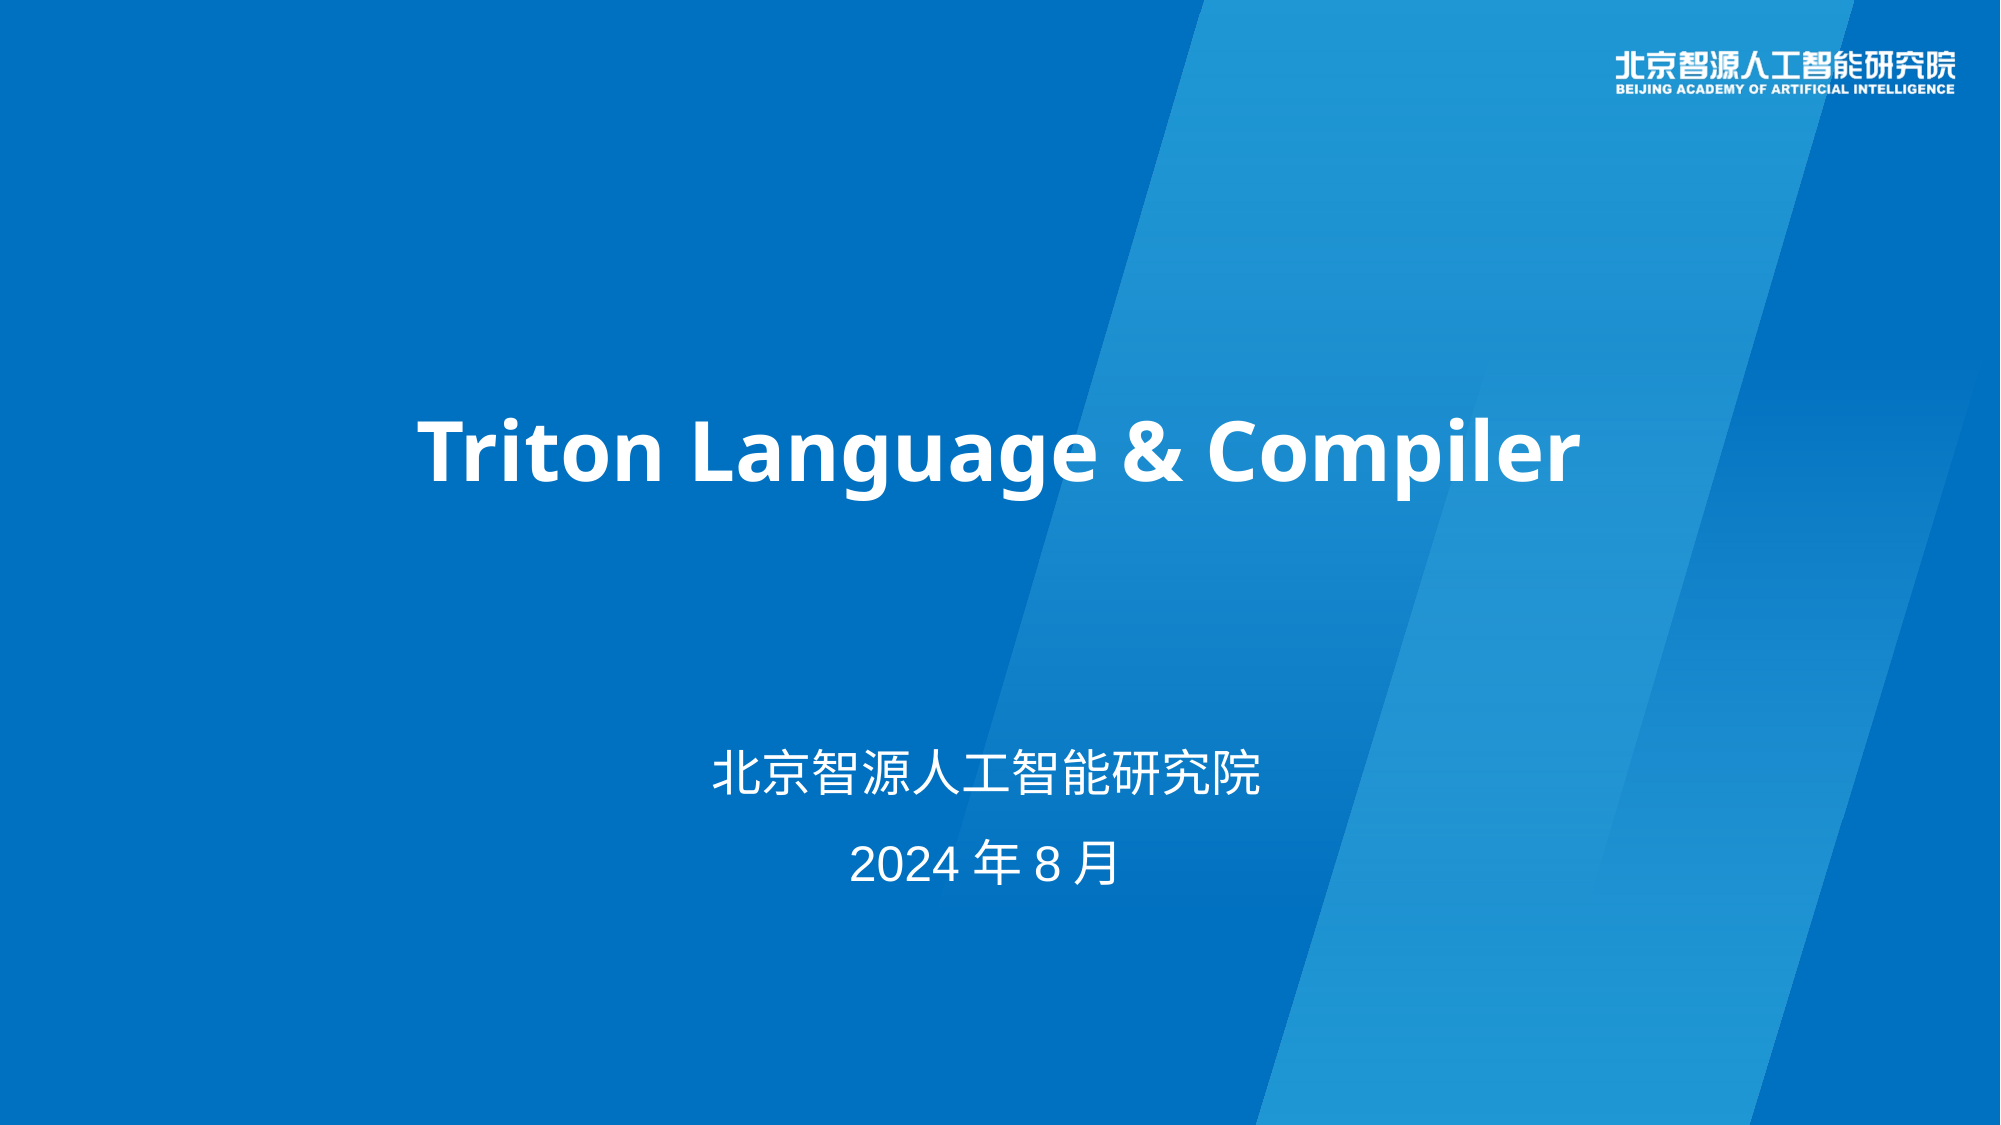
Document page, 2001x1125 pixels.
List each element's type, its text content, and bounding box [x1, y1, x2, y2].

list Triton Language & Compiler [158, 384, 1841, 524]
text_box 北京智源人工智能研究院 2024年8月 [490, 703, 1483, 899]
picture [1606, 43, 1963, 104]
